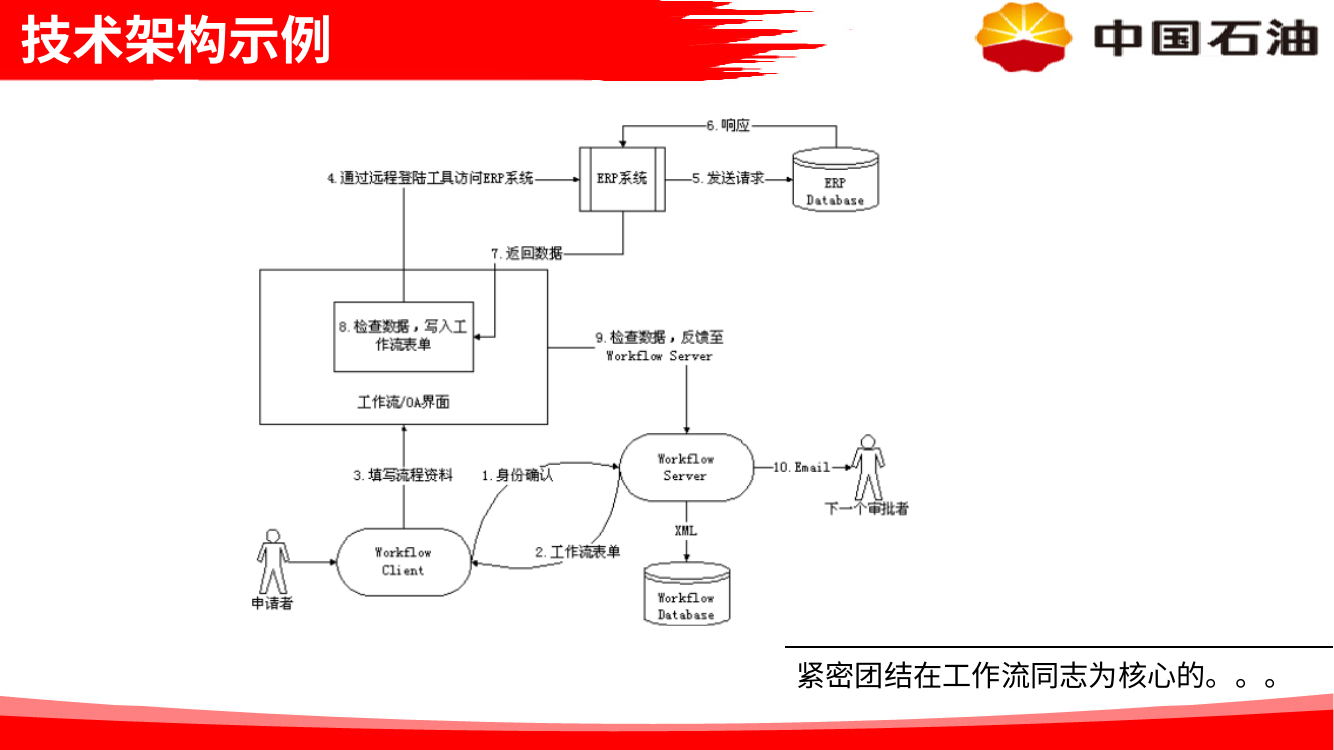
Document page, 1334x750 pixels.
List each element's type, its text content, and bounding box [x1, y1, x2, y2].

title 技术架构示例图 [0, 0, 372, 106]
picture [0, 0, 1334, 750]
text_box 紧密团结在工作流同志为核心的。。。 [740, 650, 1334, 700]
